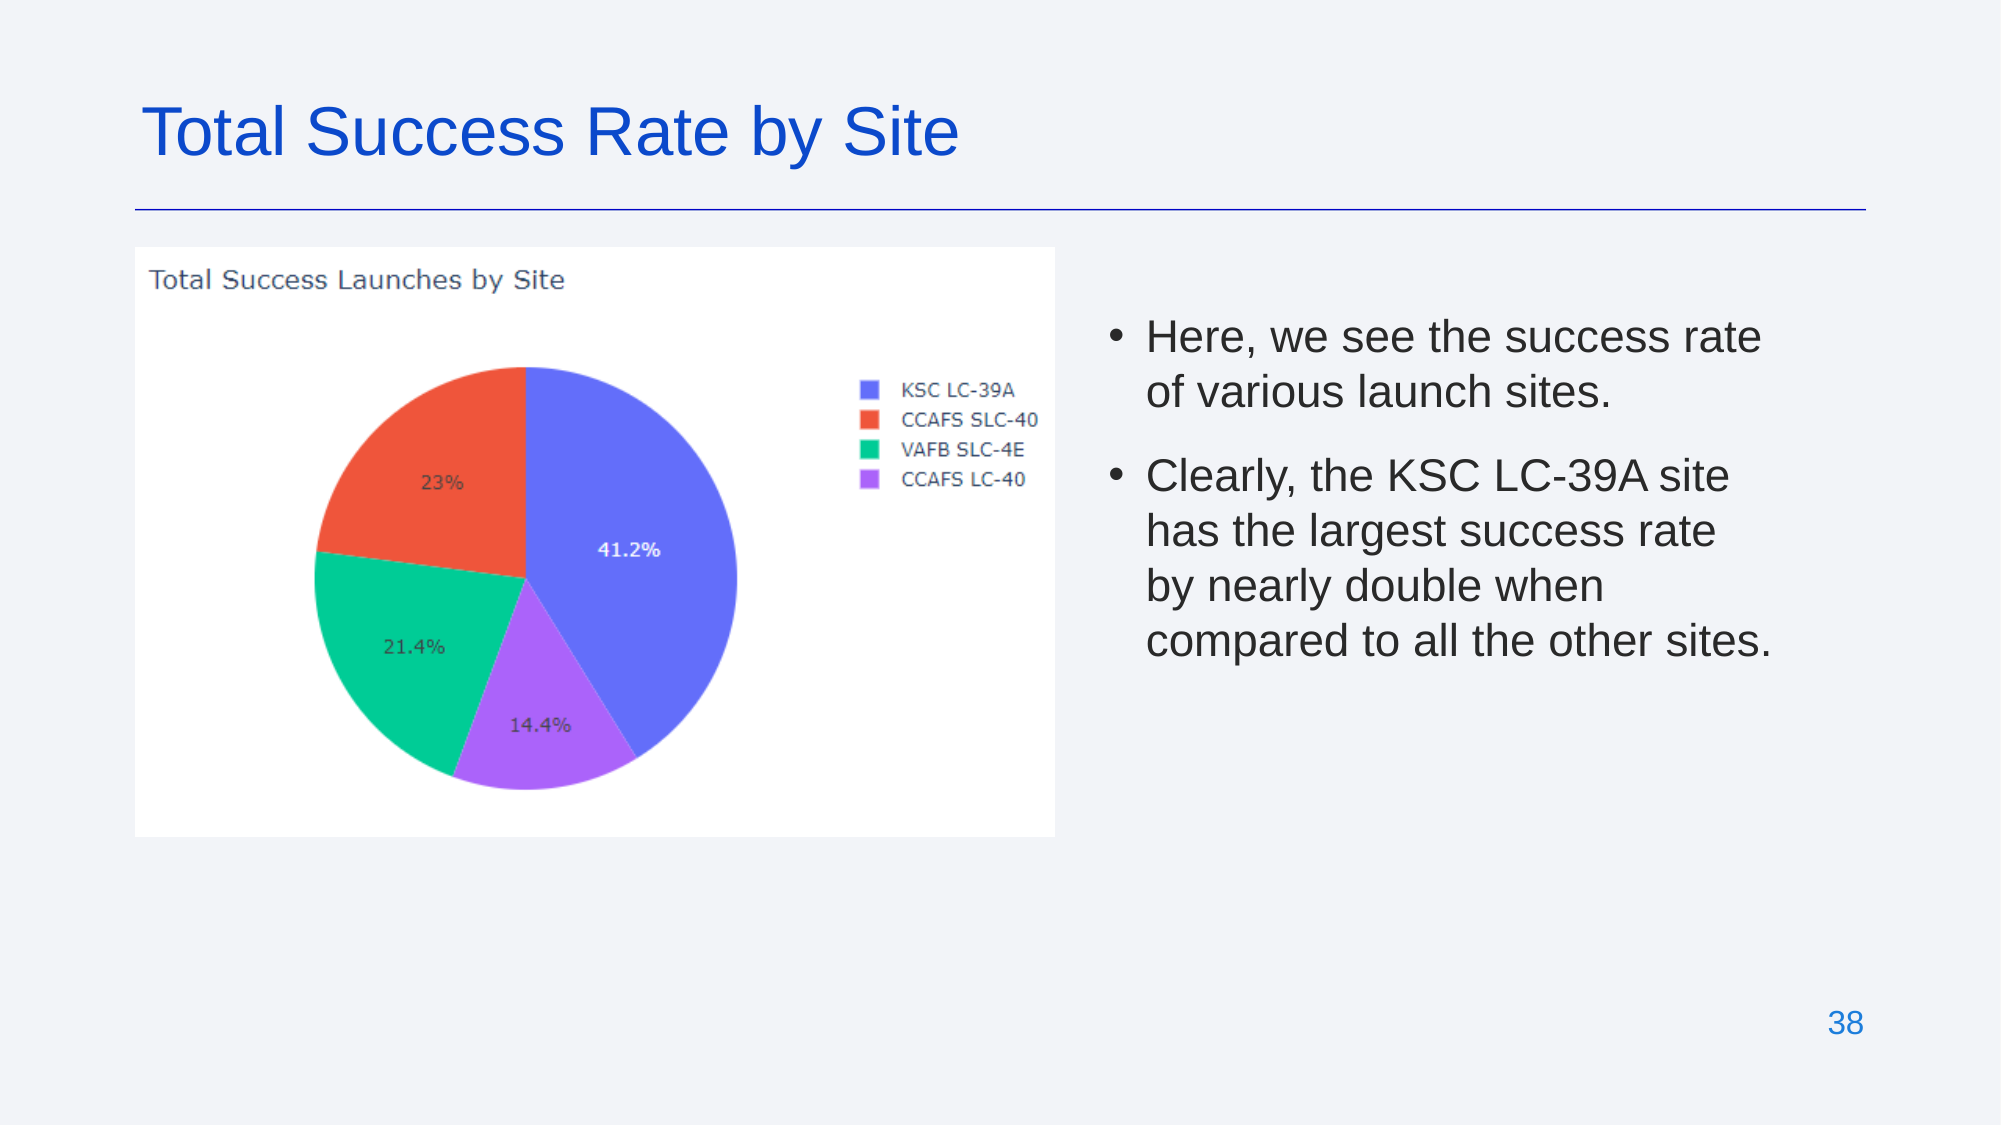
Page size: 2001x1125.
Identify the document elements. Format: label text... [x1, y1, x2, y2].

slide_number ‹#› [1429, 988, 1880, 1055]
text_box Total Success Rate by Site [126, 88, 1852, 179]
picture [0, 0, 2001, 1125]
list Here, we see the success rate of various launch sites. Clearly, the KSC LC-39A site has the largest success rate by nearly double when compared to all the other sites. [1093, 299, 1794, 1014]
